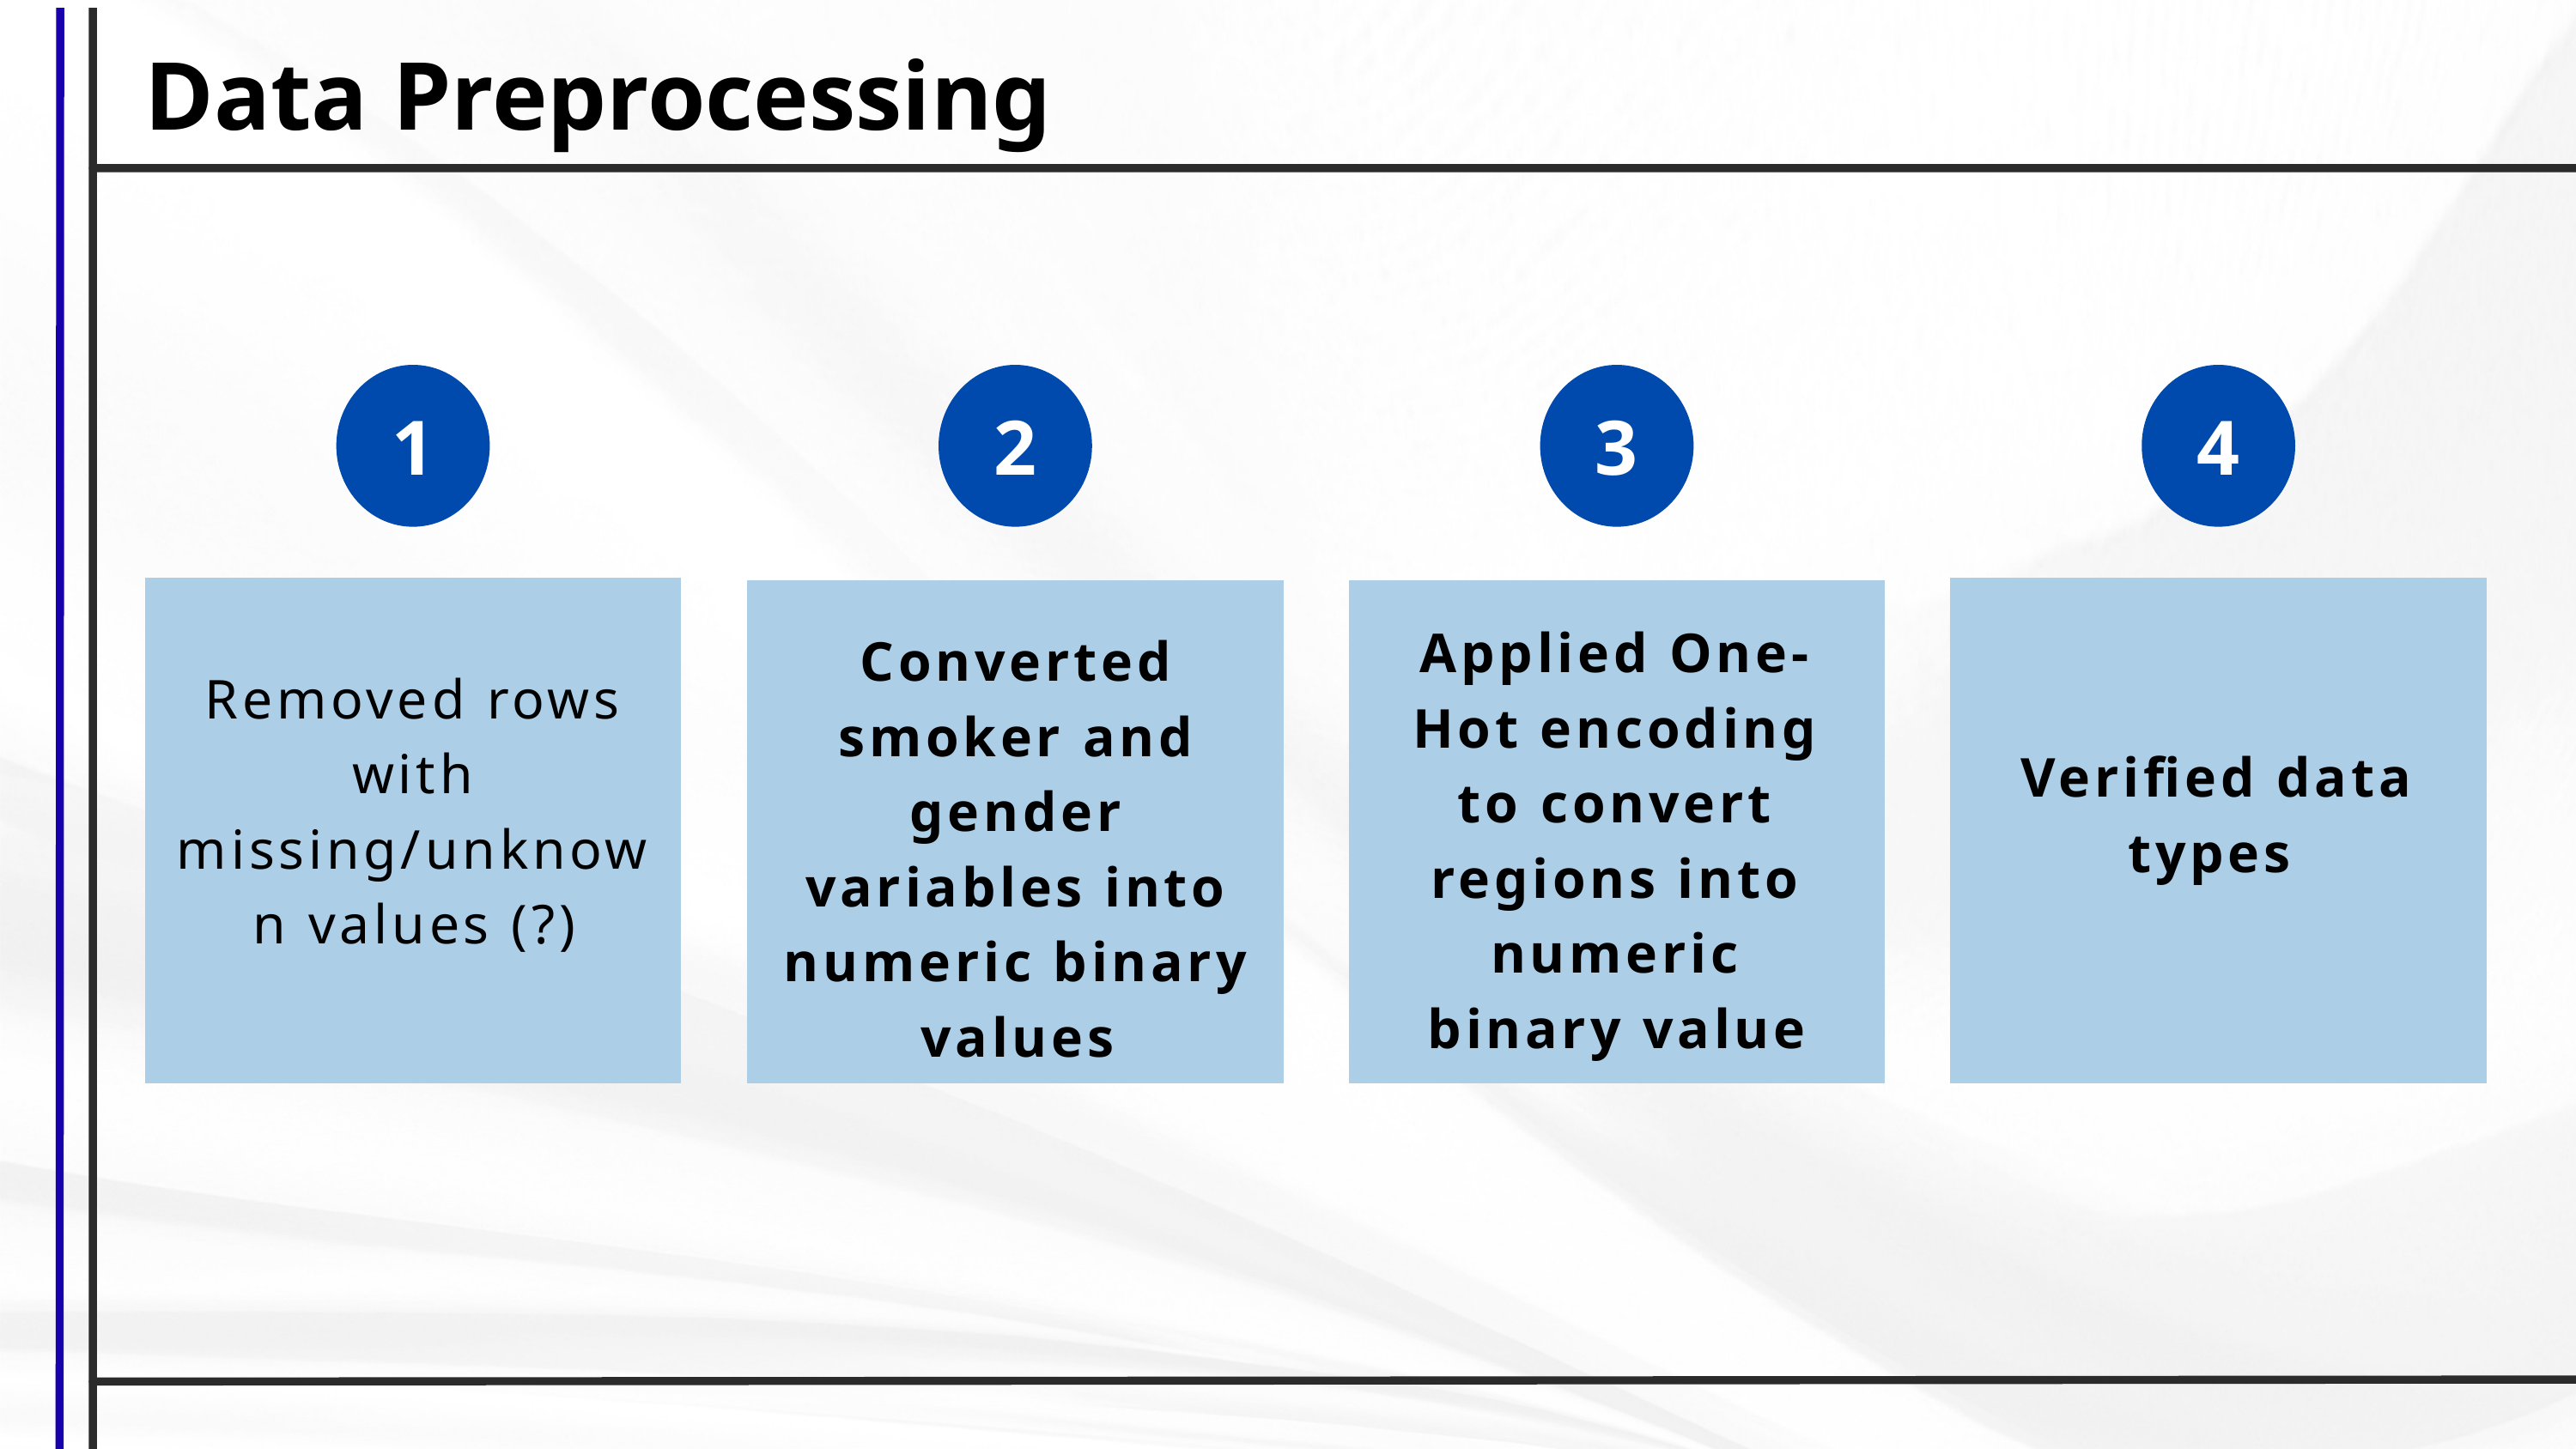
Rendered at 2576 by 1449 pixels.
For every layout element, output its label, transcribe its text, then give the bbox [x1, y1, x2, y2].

text_box [0, 0, 2576, 1449]
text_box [746, 579, 1284, 1084]
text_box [336, 364, 490, 527]
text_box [1950, 577, 2488, 1084]
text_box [938, 364, 1093, 527]
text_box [1540, 364, 1694, 527]
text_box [1348, 579, 1886, 1084]
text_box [144, 577, 682, 1084]
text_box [2141, 364, 2296, 527]
text_box Data Preprocessing [144, 17, 2259, 149]
